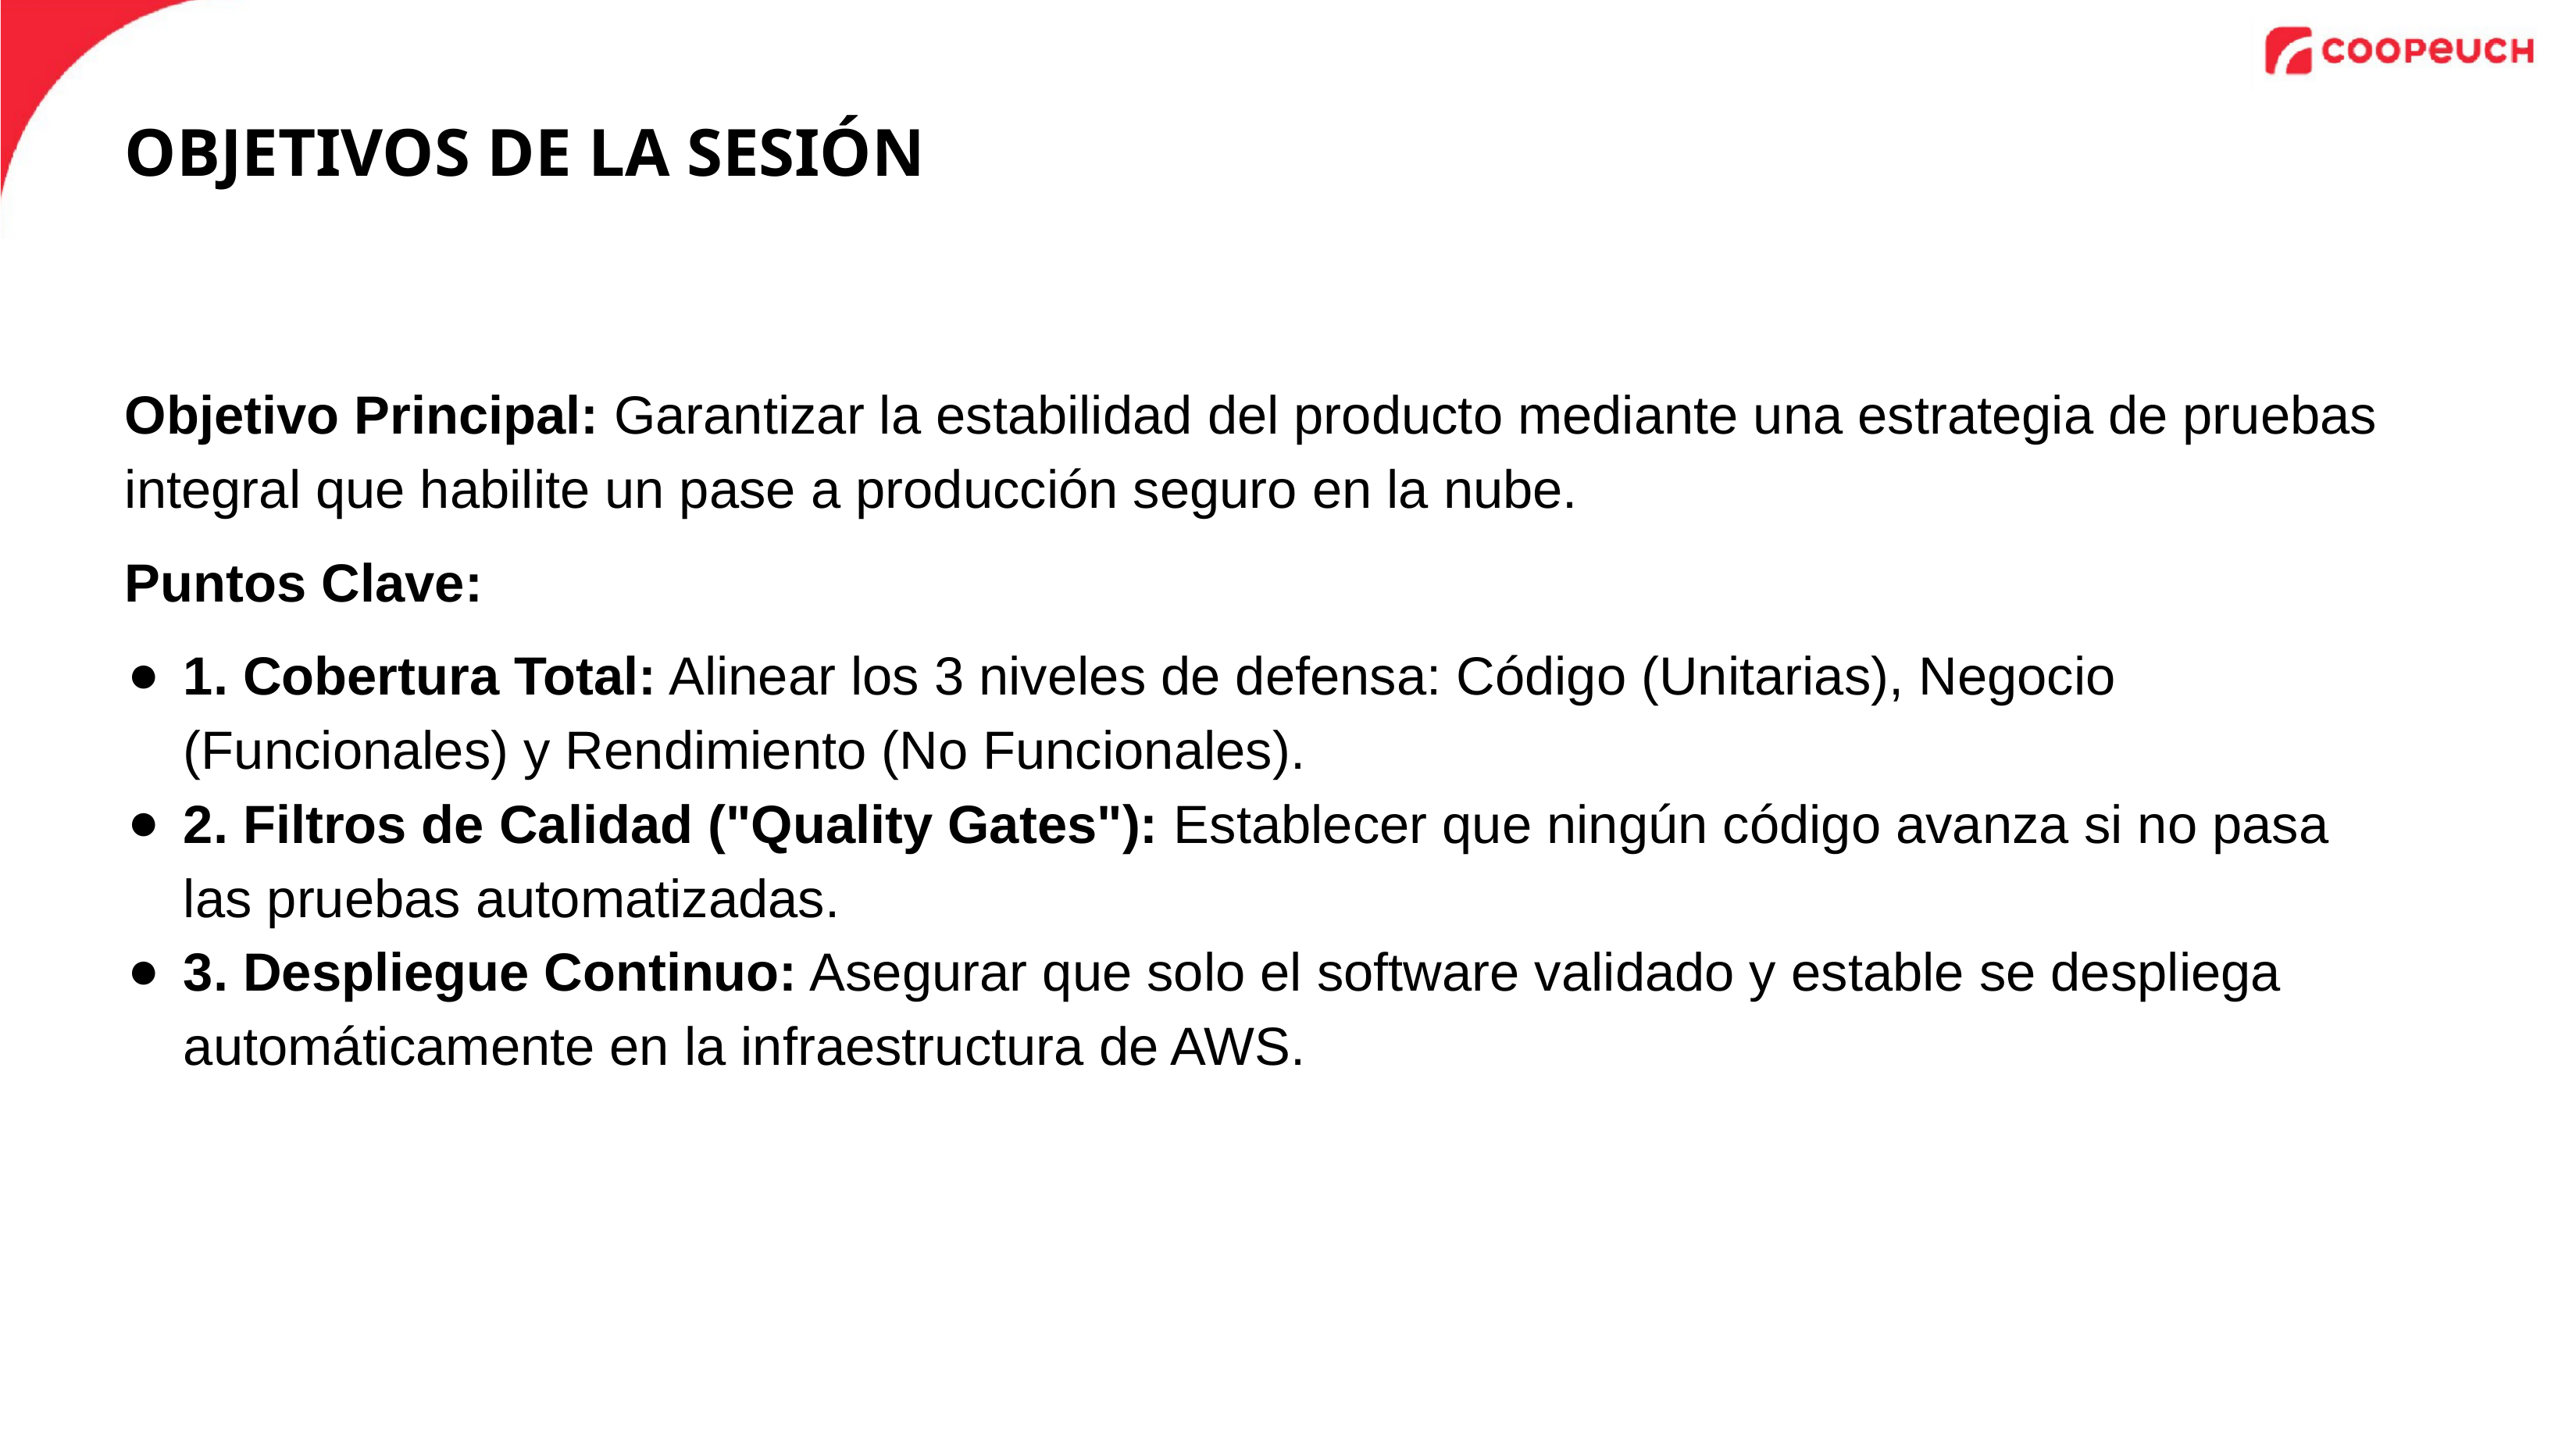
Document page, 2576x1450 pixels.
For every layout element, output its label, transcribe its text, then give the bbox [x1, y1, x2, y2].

picture [0, 0, 250, 239]
text_box OBJETIVOS DE LA SESIÓN [253, 99, 1033, 215]
text_box Objetivo Principal: Garantizar la estabilidad del producto mediante una estrategia de pruebas integral que habilite un pase a producción seguro en la nube. Puntos Clave: 1. Cobertura Total: Alinear los 3 niveles de defensa: Código (Unitarias), Negocio (Funcionales) y Rendimiento (No Funcionales). 2. Filtros de Calidad ("Quality Gates"): Establecer que ningún código avanza si no pasa las pruebas automatizadas. 3. Despliegue Continuo: Asegurar que solo el software validado y estable se despliega automáticamente en la infraestructura de AWS. [112, 359, 2417, 1088]
picture [2250, 16, 2545, 92]
